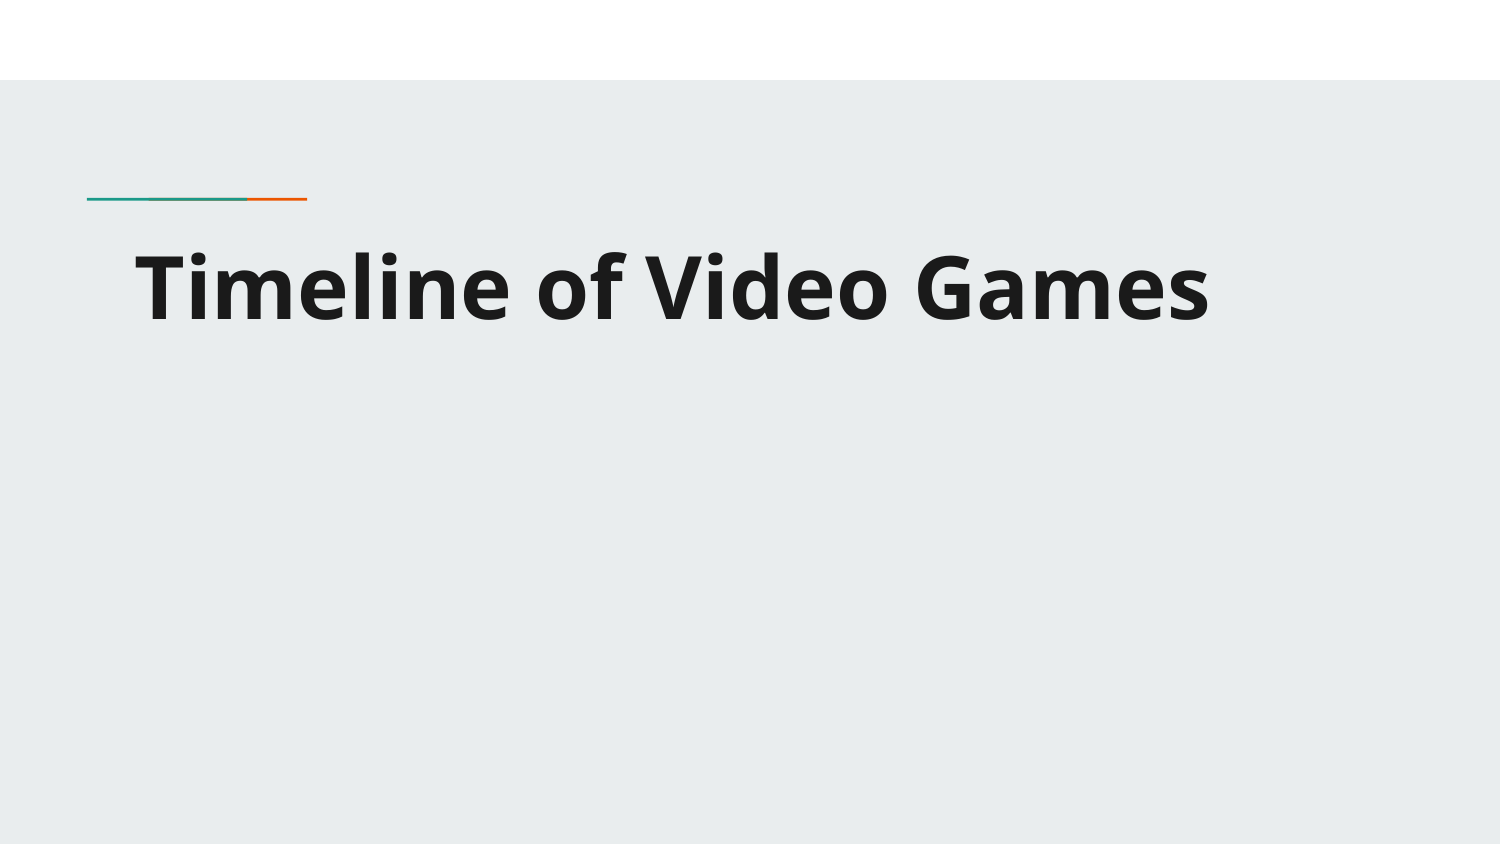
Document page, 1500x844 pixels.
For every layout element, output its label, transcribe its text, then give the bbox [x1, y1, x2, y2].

title Timeline of Video Games [119, 216, 1381, 490]
